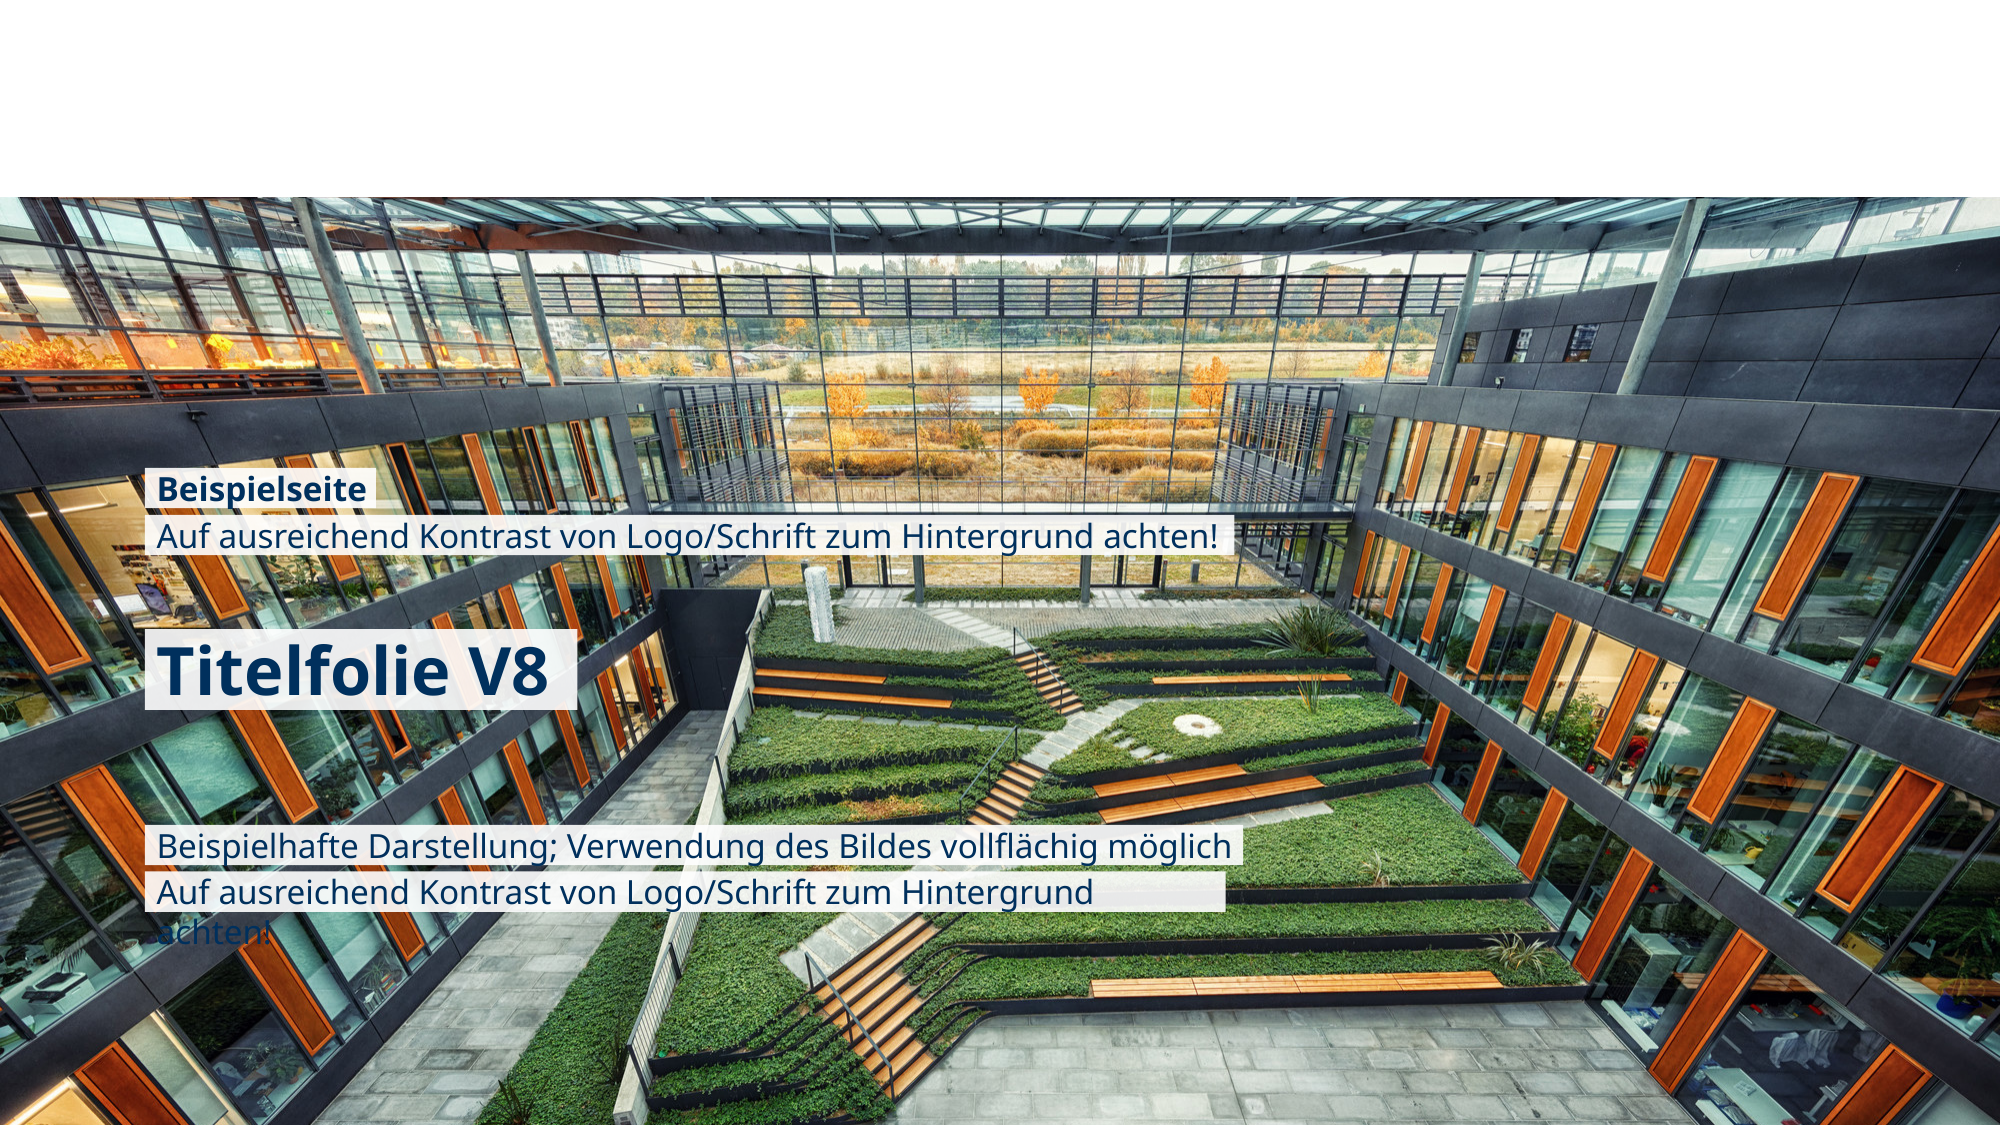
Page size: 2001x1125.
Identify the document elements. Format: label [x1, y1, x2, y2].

picture [0, 197, 2000, 1125]
